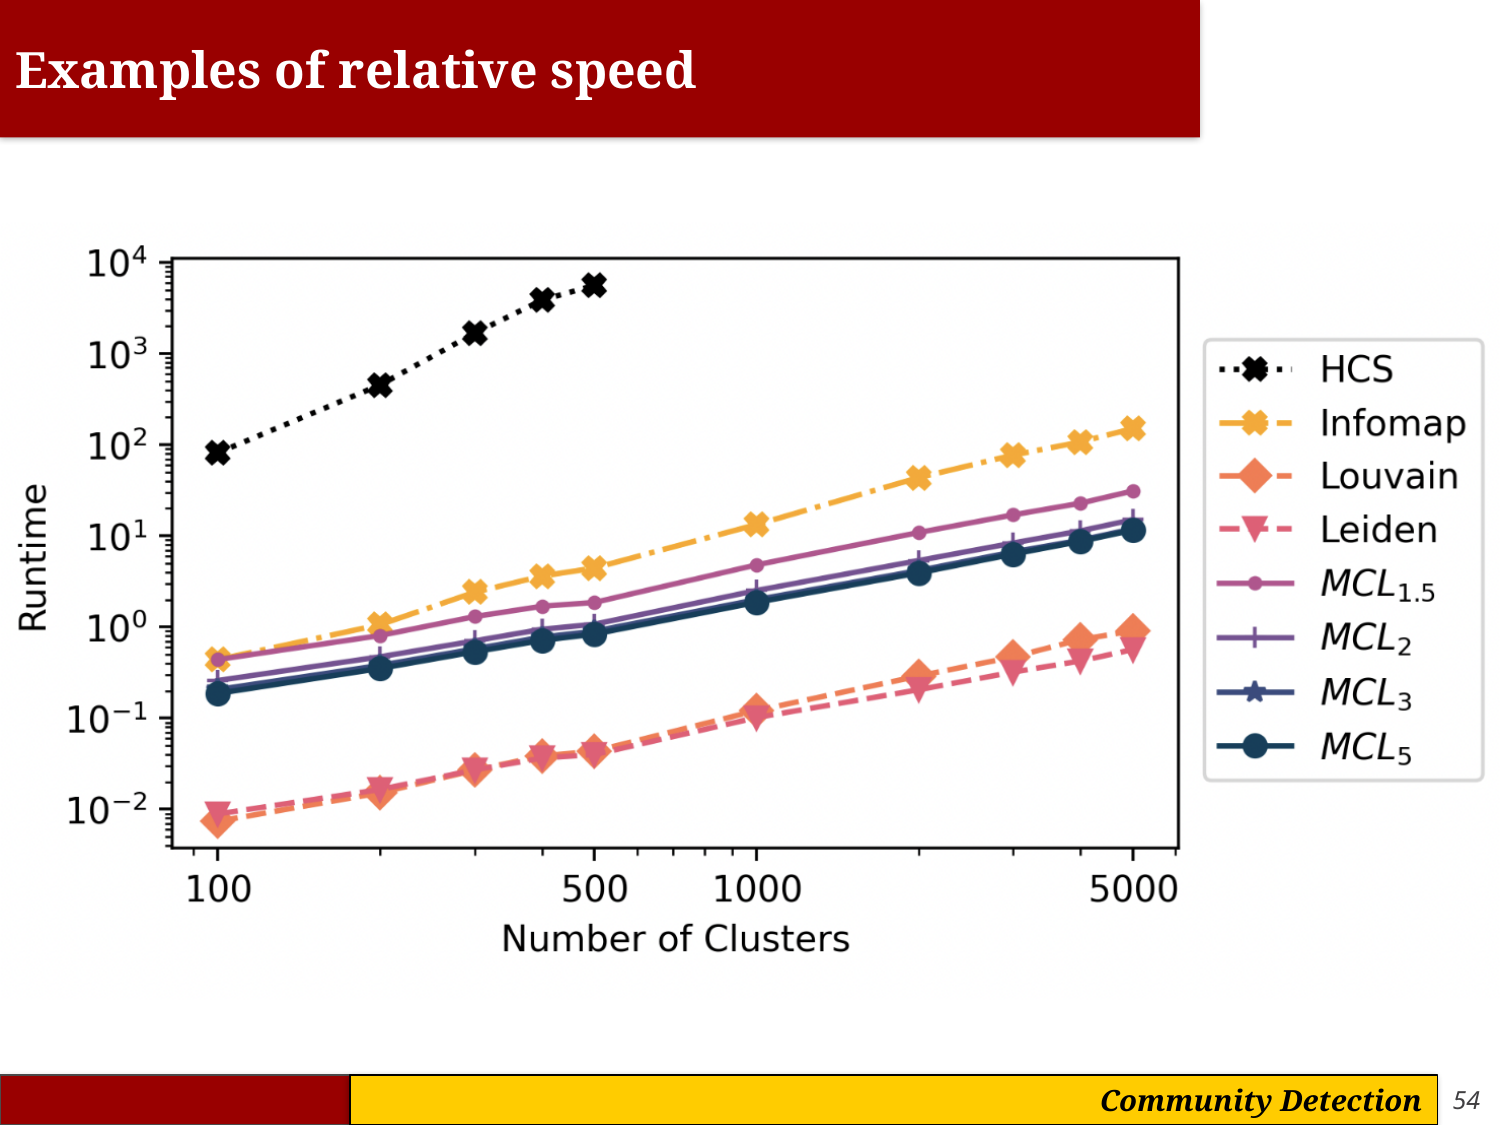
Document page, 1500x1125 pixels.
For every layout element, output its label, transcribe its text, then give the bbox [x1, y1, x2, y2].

title Examples of relative speed [0, 0, 1200, 138]
picture [0, 222, 1500, 1000]
